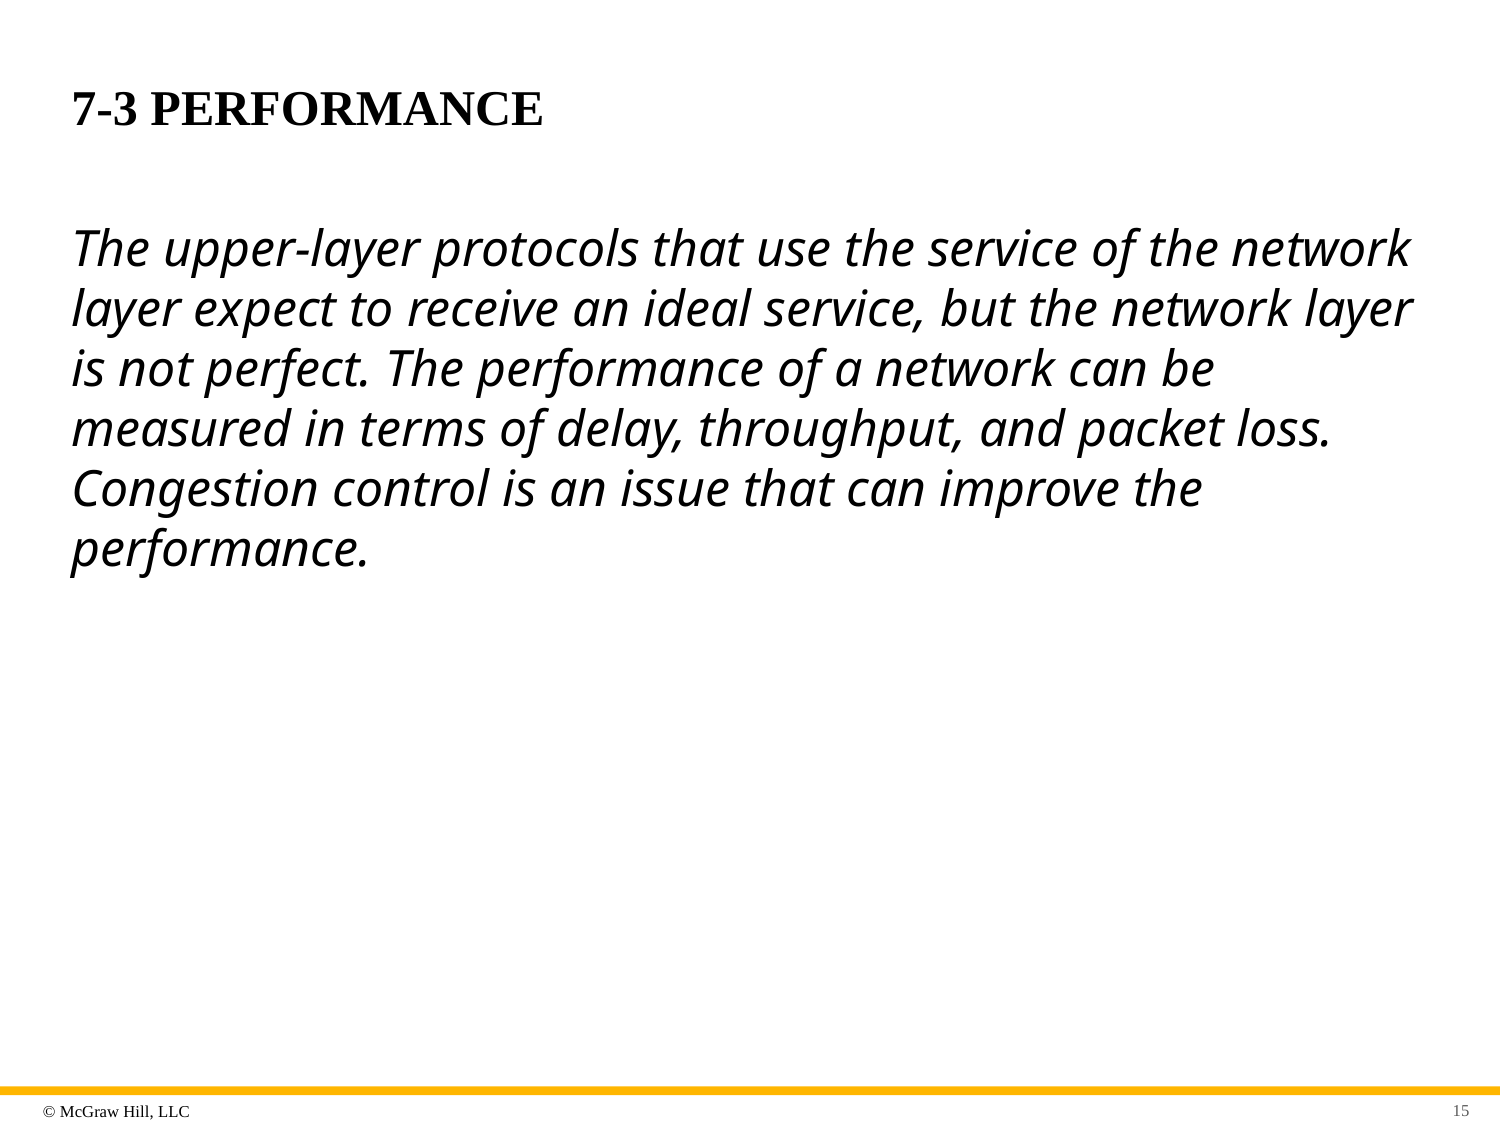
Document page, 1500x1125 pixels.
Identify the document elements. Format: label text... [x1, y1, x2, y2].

slide_number 15 [1418, 1096, 1477, 1123]
title 7-3 PERFORMANCE [56, 50, 1444, 162]
list The upper-layer protocols that use the service of the network layer expect to receive an ideal service, but the network layer is not perfect. The performance of a network can be measured in terms of delay, throughput, and packet loss. Congestion control is an issue that can improve the performance. [56, 209, 1444, 1056]
